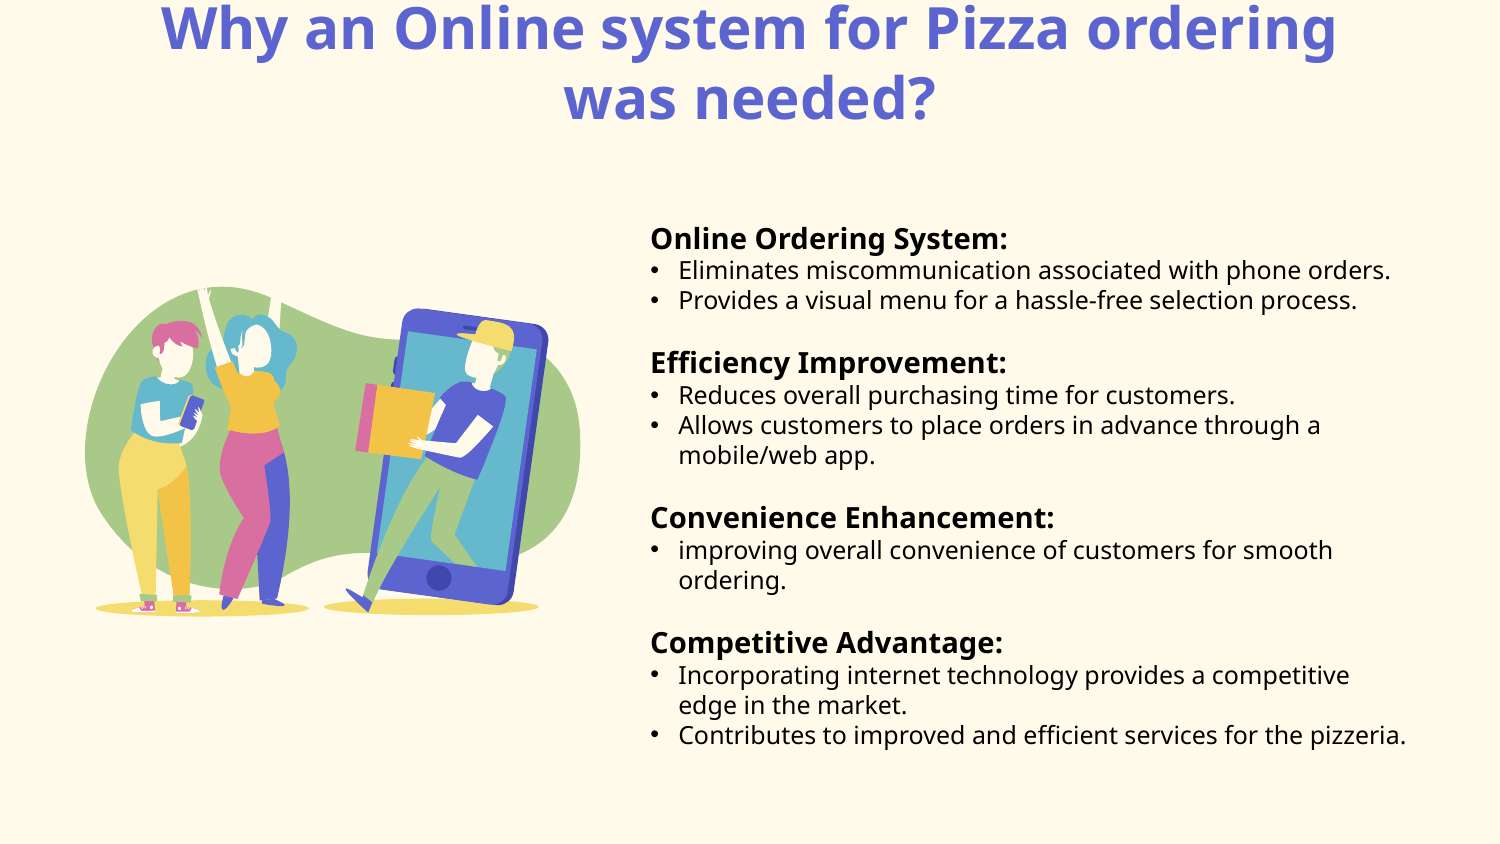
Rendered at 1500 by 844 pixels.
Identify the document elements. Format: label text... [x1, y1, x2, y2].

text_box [95, 276, 550, 617]
text_box Online Ordering System: Eliminates miscommunication associated with phone orders. Provides a visual menu for a hassle-free selection process. Efficiency Improvement: Reduces overall purchasing time for customers. Allows customers to place orders in advance through a mobile/web app. Convenience Enhancement: improving overall convenience of customers for smooth ordering. Competitive Advantage: Incorporating internet technology provides a competitive edge in the market. Contributes to improved and efficient services for the pizzeria. [616, 204, 1429, 833]
text_box [84, 412, 90, 489]
title Why an Online system for Pizza ordering was needed? [116, 22, 1383, 147]
text_box [554, 365, 581, 530]
